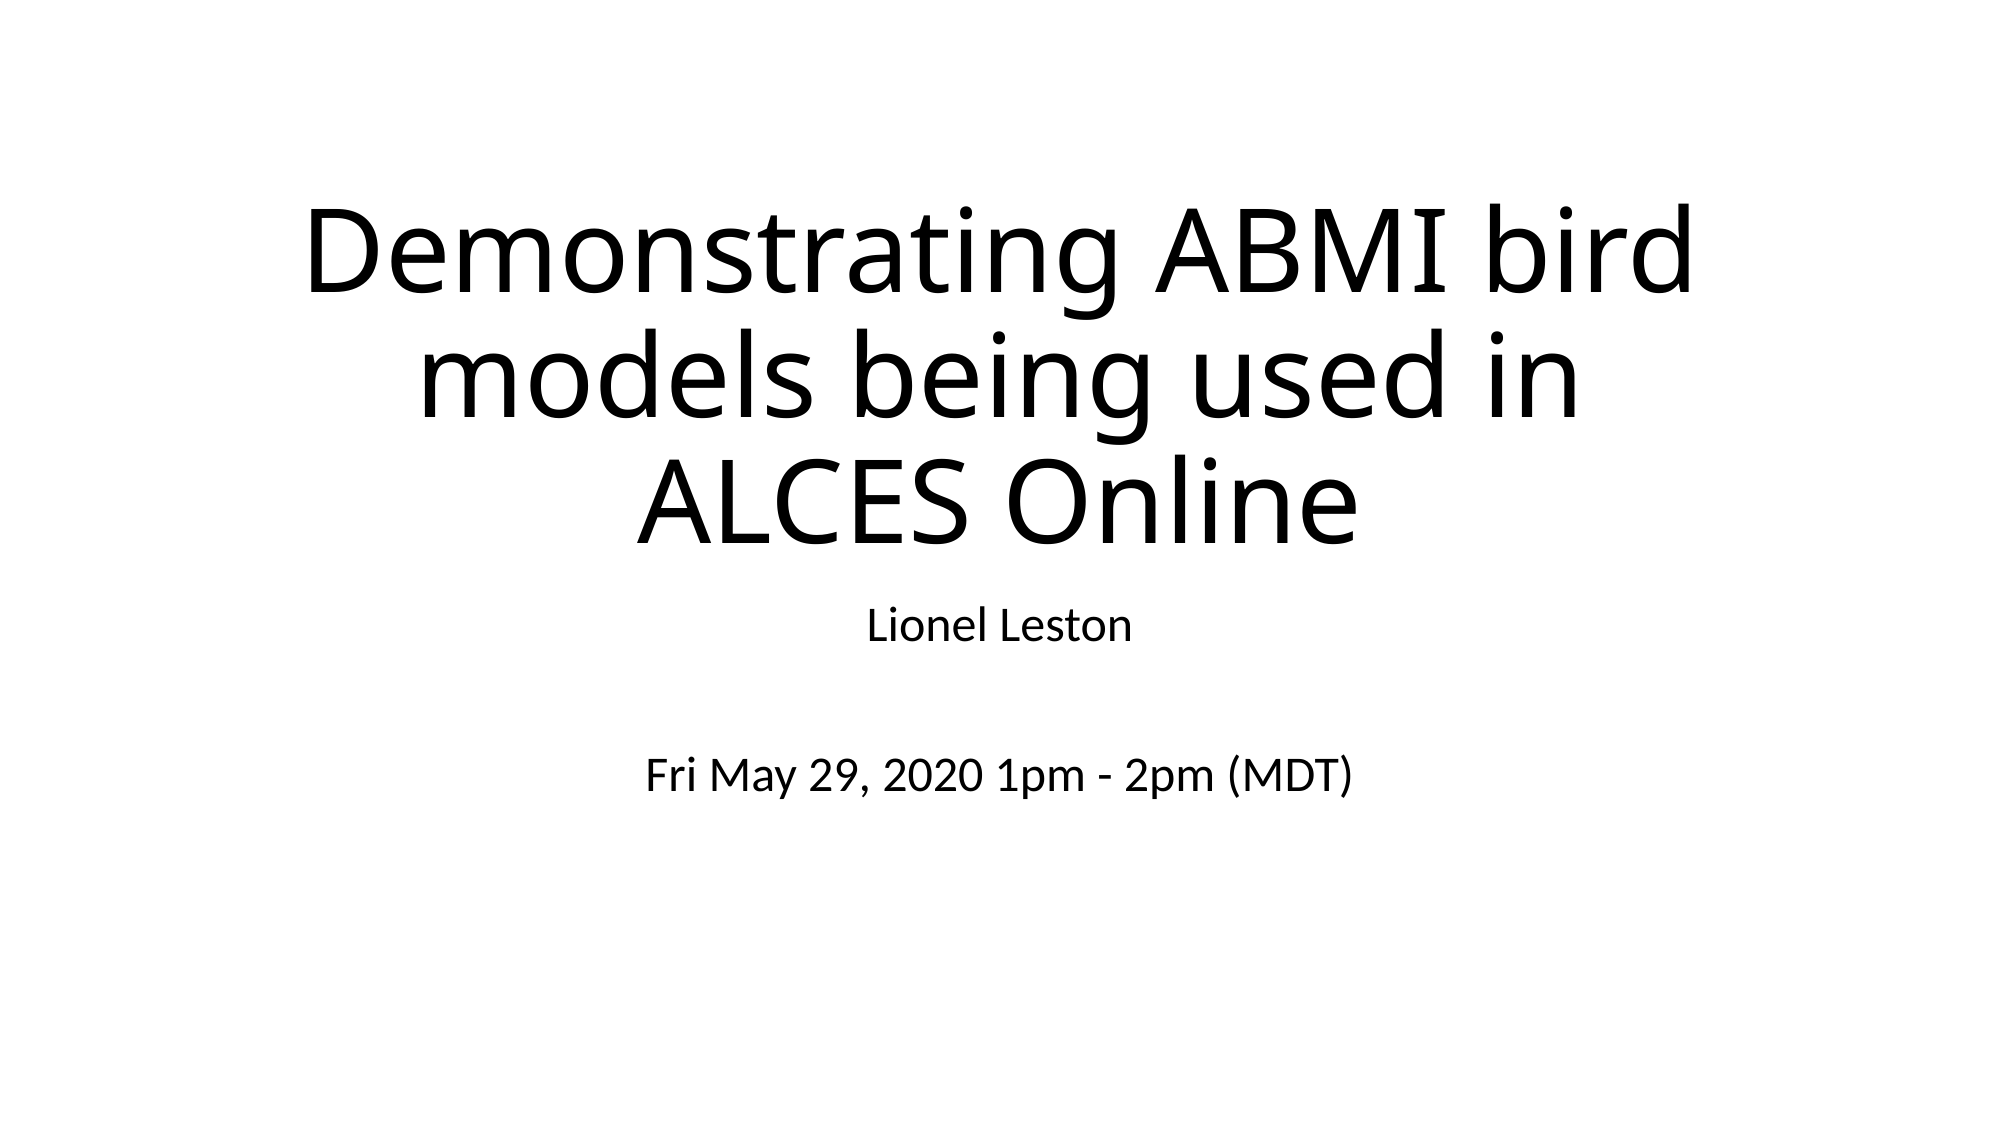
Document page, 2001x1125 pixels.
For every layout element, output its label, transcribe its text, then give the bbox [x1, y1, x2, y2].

title Demonstrating ABMI bird models being used in ALCES Online [249, 184, 1750, 576]
subtitle Lionel Leston Fri May 29, 2020 1pm - 2pm (MDT) [249, 590, 1750, 863]
